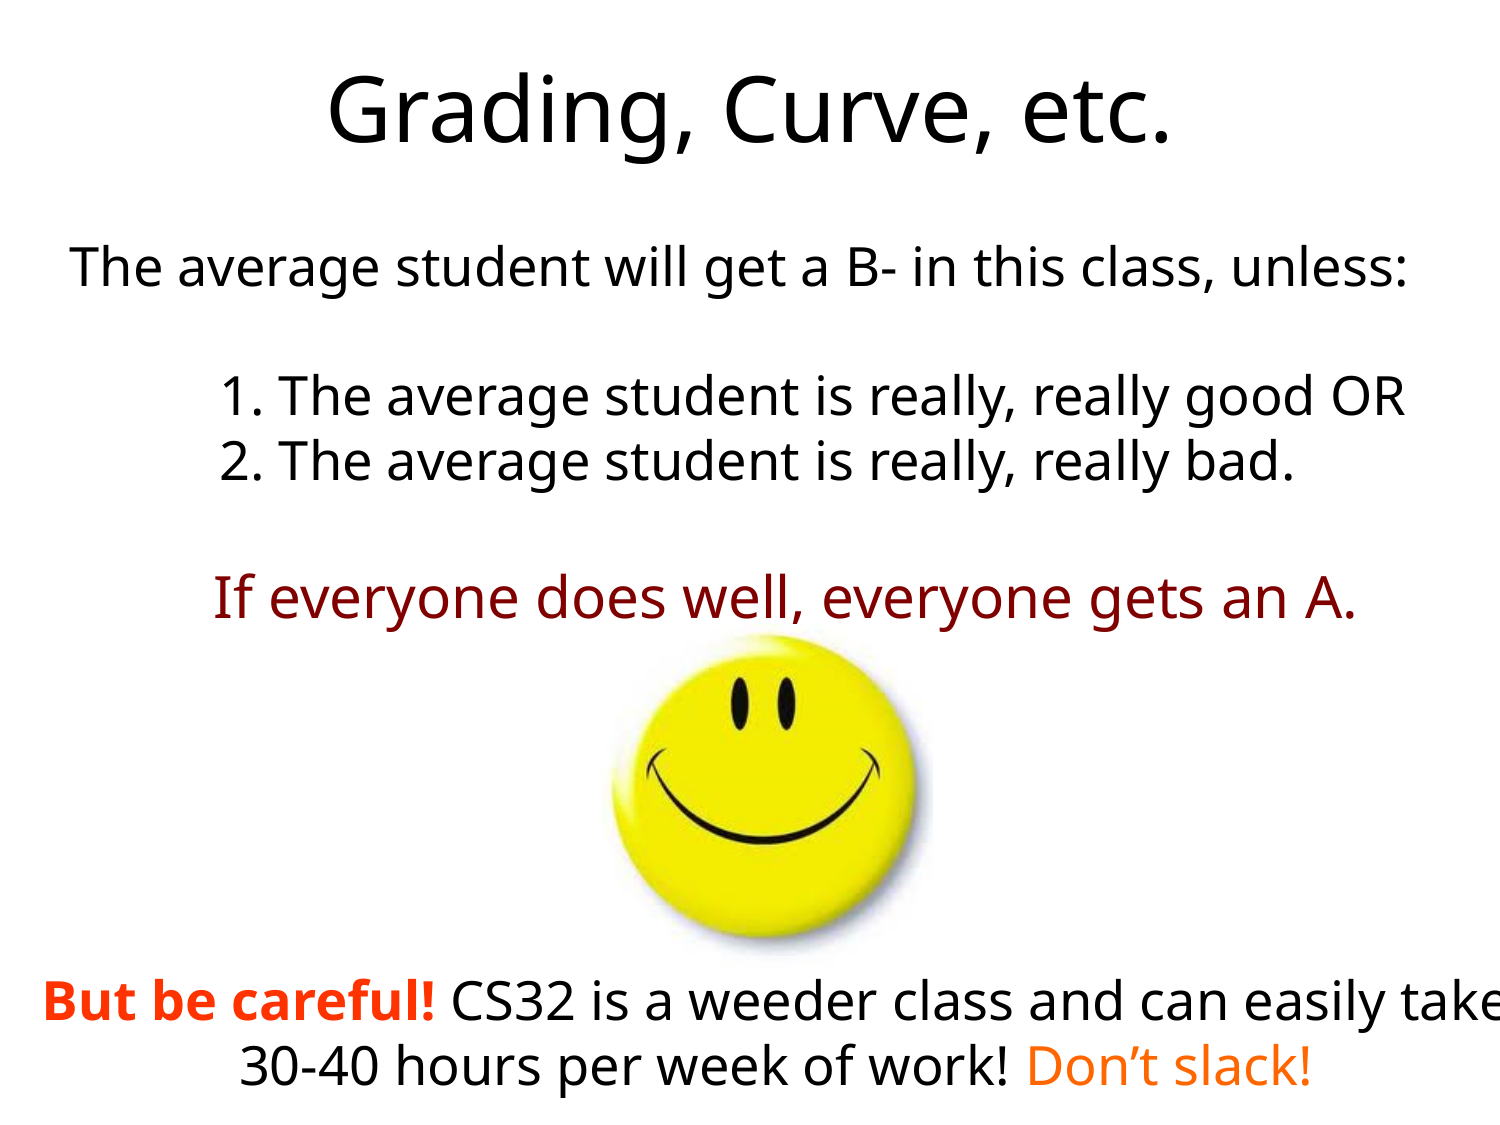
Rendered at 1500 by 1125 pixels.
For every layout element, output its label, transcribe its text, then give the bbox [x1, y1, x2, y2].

text_box If everyone does well, everyone gets an A. [92, 552, 1480, 638]
picture [601, 623, 934, 970]
text_box The average student will get a B- in this class, unless: 1. The average student is really, really good OR 2. The average student is really, really bad. [54, 224, 1426, 499]
title Grading, Curve, etc. [112, 12, 1388, 200]
text_box But be careful! CS32 is a weeder class and can easily take 30-40 hours per week of work! Don’t slack! [26, 959, 1500, 1104]
